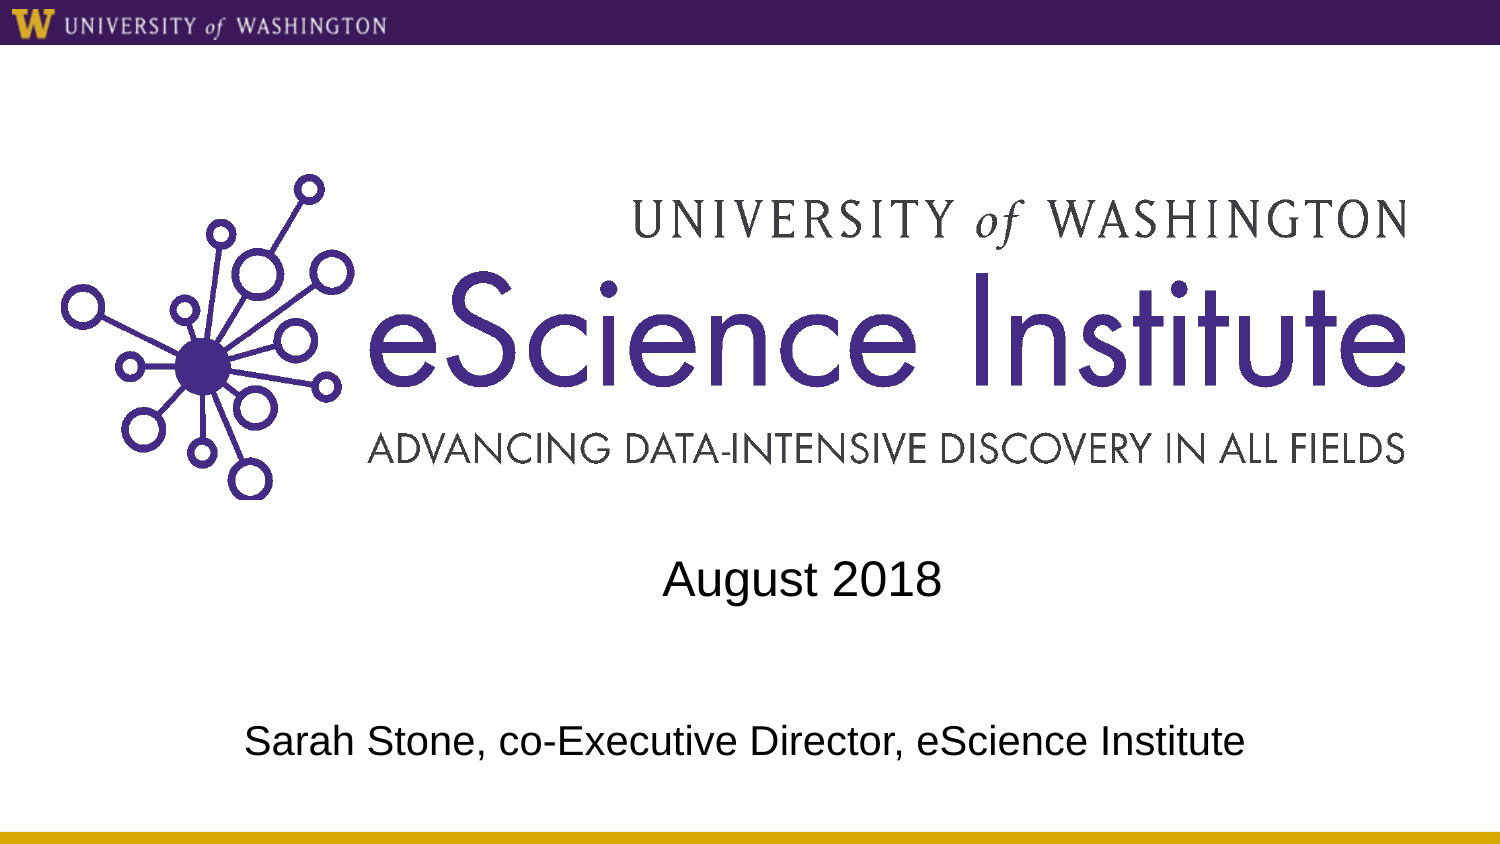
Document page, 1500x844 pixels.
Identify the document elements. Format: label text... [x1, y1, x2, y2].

picture [59, 174, 1406, 500]
text_box August 2018 [647, 531, 1121, 632]
picture [12, 9, 387, 40]
text_box Sarah Stone, co-Executive Director, eScience Institute [228, 706, 1262, 772]
